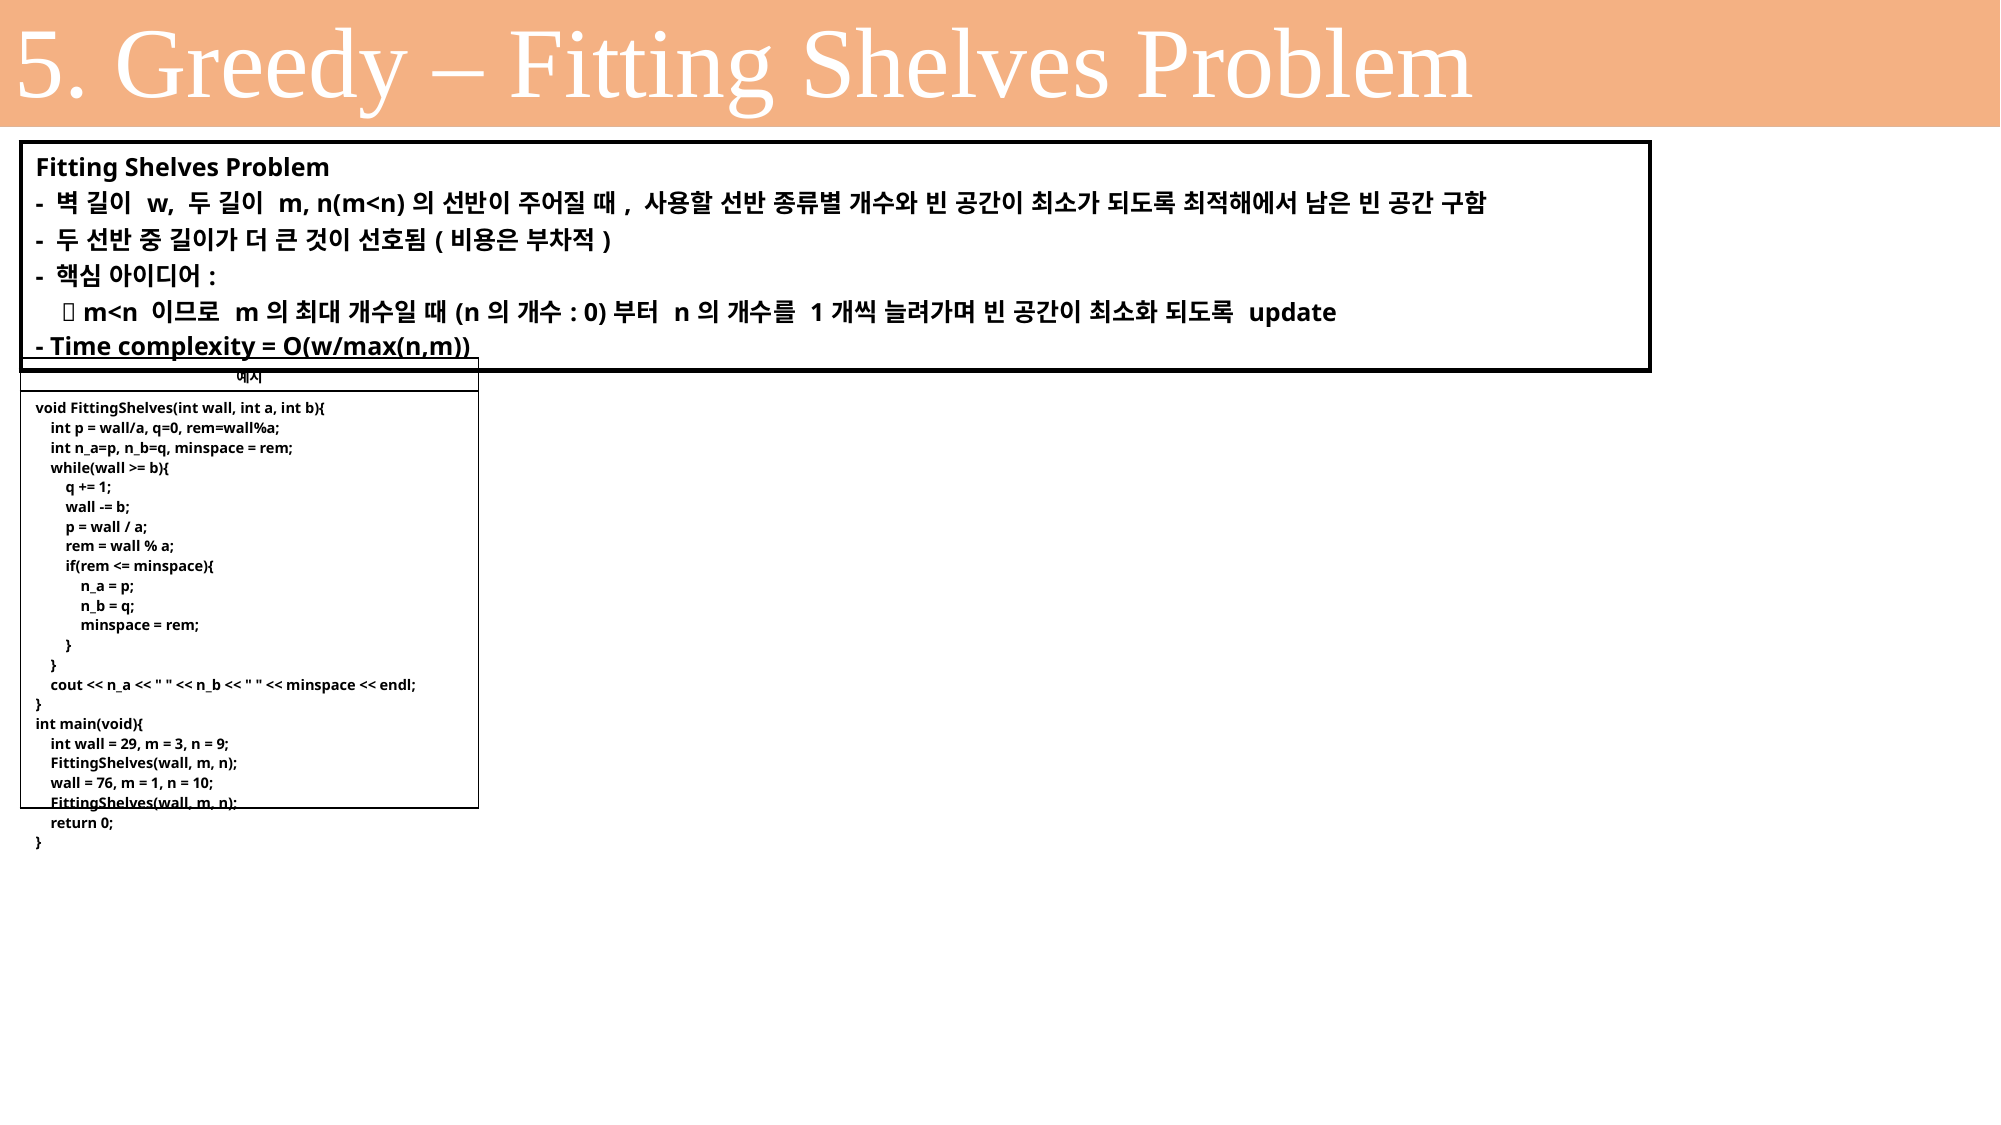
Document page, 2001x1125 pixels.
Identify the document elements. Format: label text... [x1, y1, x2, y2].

table_header 예시 [21, 359, 478, 390]
table_cell void FittingShelves(int wall, int a, int b){ int p = wall/a, q=0, rem=wall%a; int n_a=p, n_b=q, minspace = rem; while(wall >= b){ q += 1; wall -= b; p = wall / a; rem = wall % a; if(rem <= minspace){ n_a = p; n_b = q; minspace = rem; } } cout << n_a << " " << n_b << " " << minspace << endl; } int main(void){ int wall = 29, m = 3, n = 9; FittingShelves(wall, m, n); wall = 76, m = 1, n = 10; FittingShelves(wall, m, n); return 0; } [21, 392, 478, 807]
table_header Fitting Shelves Problem - 벽 길이 w, 두 길이 m, n(m<n)의 선반이 주어질 때, 사용할 선반 종류별 개수와 빈 공간이 최소가 되도록 최적해에서 남은 빈 공간 구함 - 두 선반 중 길이가 더 큰 것이 선호됨(비용은 부차적) - 핵심 아이디어:  m<n 이므로 m의 최대 개수일 때(n의 개수: 0)부터 n의 개수를 1개씩 늘려가며 빈 공간이 최소화 되도록 update - Time complexity = O(w/max(n,m)) [23, 144, 1648, 368]
text_box 5. Greedy – Fitting Shelves Problem [0, 0, 1867, 126]
text_box [0, 0, 2000, 128]
